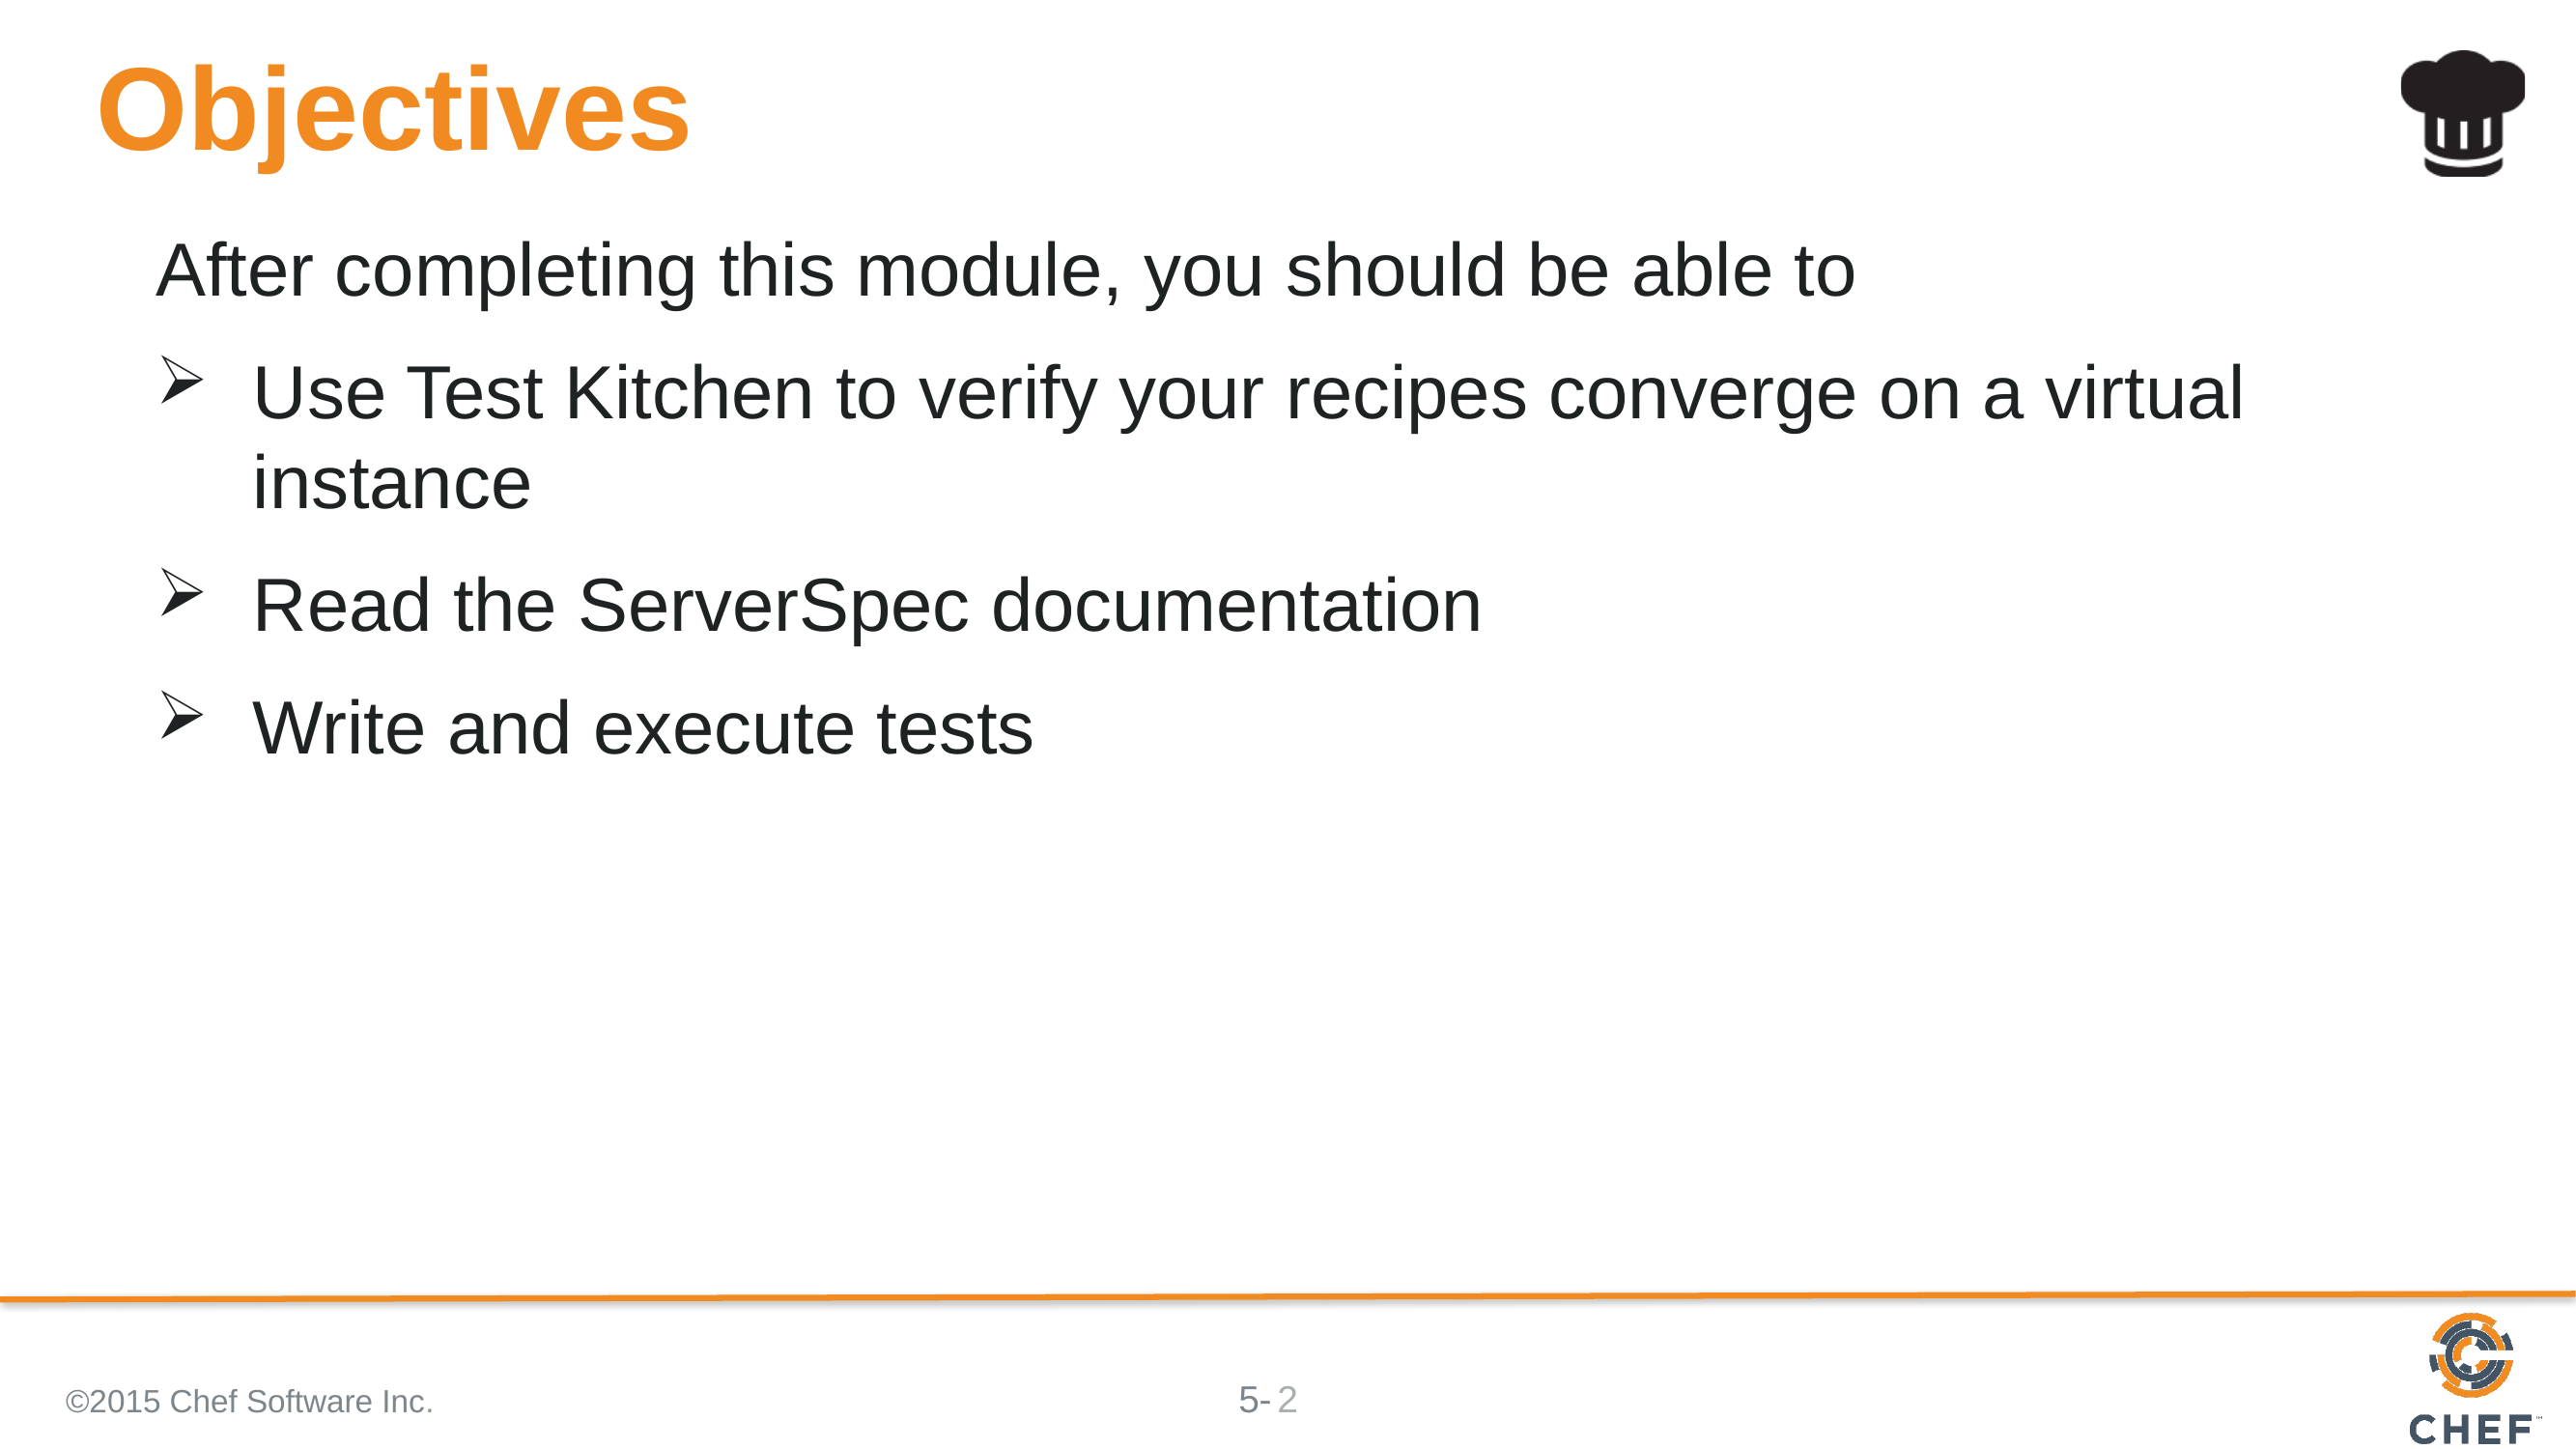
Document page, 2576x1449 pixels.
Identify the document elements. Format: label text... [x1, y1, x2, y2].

list After completing this module, you should be able to Use Test Kitchen to verify your recipes converge on a virtual instance Read the ServerSpec documentation Write and execute tests [107, 221, 2469, 1176]
picture [2399, 1297, 2550, 1449]
footer ©2015 Chef Software Inc. [51, 1359, 952, 1440]
slide_number 2 [998, 1359, 1578, 1437]
title Objectives [96, 48, 2463, 180]
